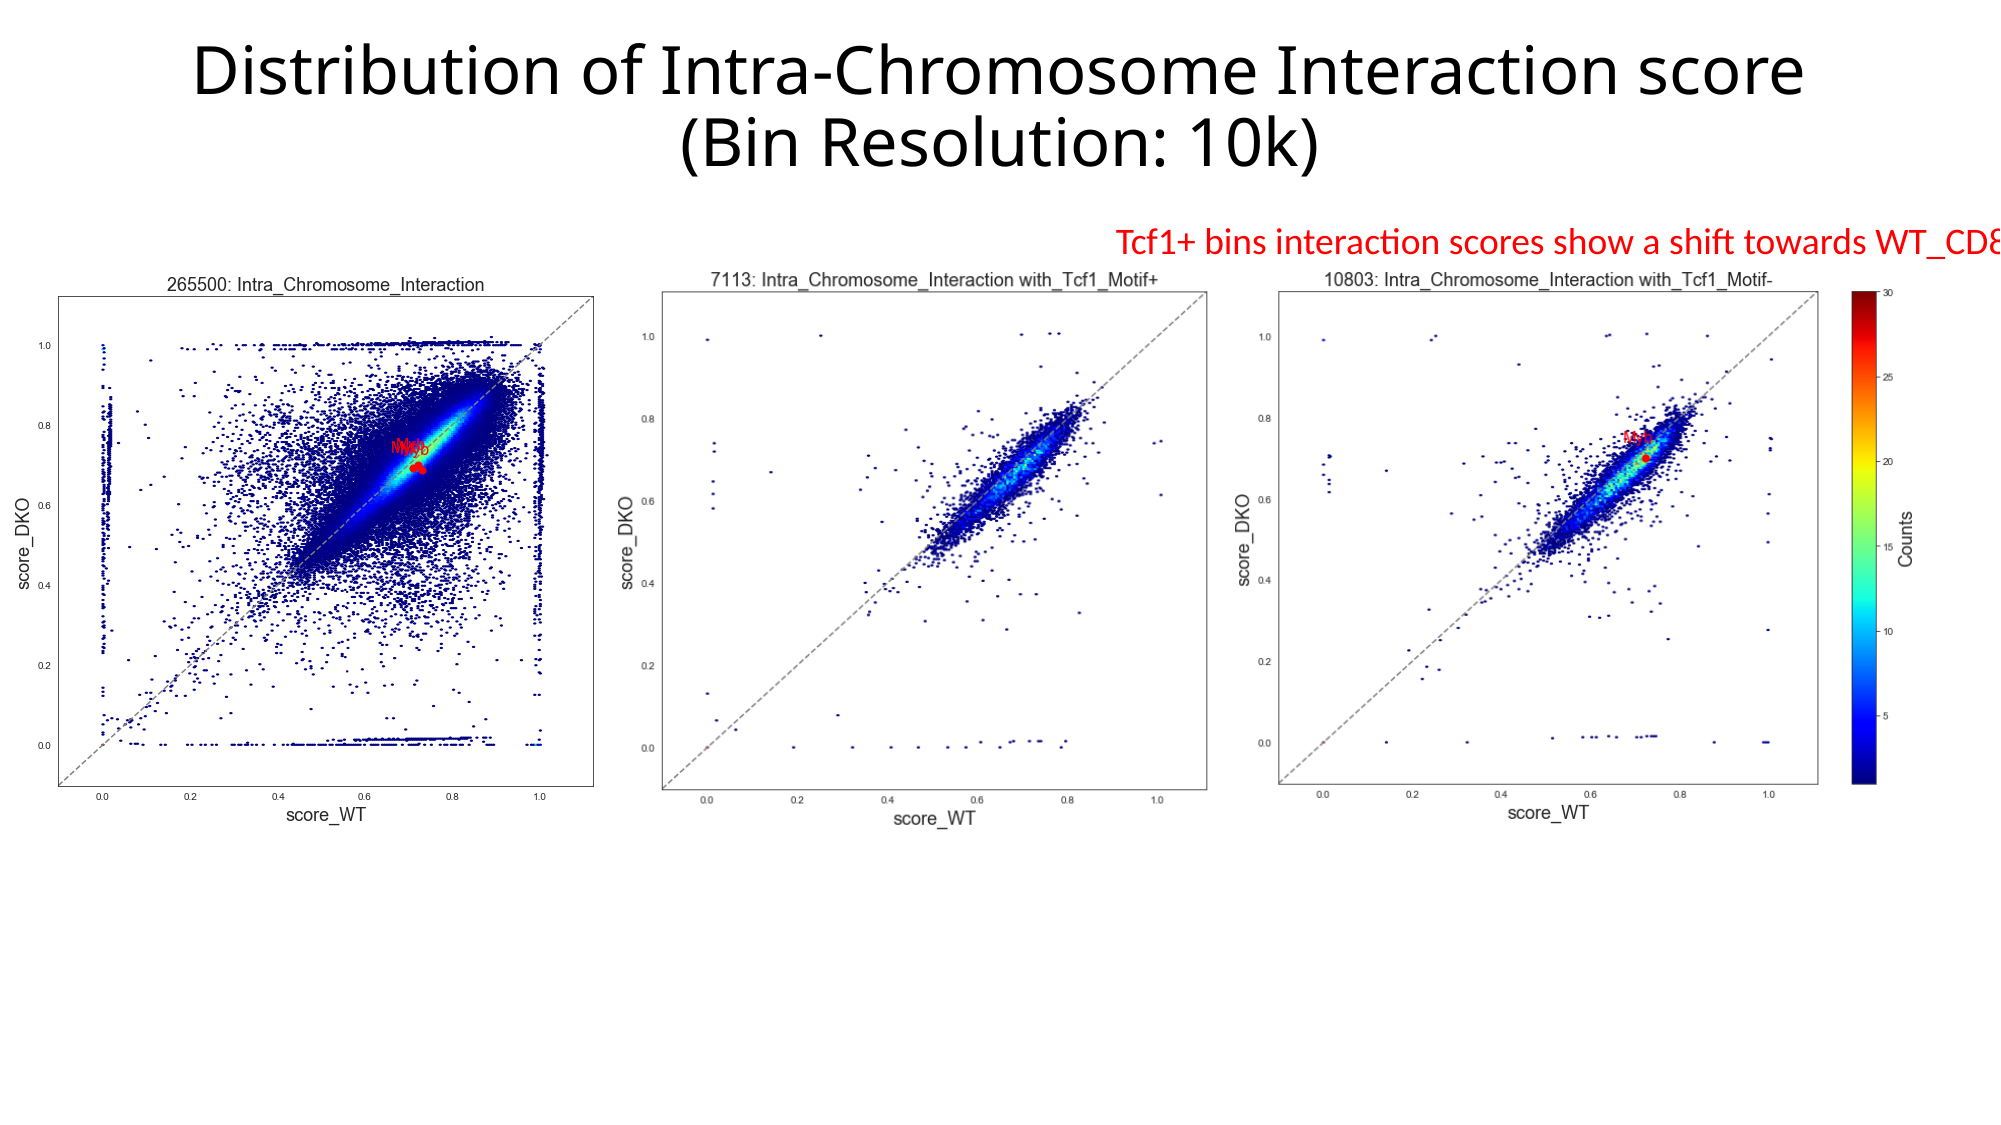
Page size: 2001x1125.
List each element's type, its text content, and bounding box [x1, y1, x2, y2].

picture [0, 266, 1915, 836]
text_box Tcf1+ bins interaction scores show a shift towards WT_CD8 [1101, 209, 2000, 270]
title Distribution of Intra-Chromosome Interaction score (Bin Resolution: 10k) [0, 0, 2000, 218]
